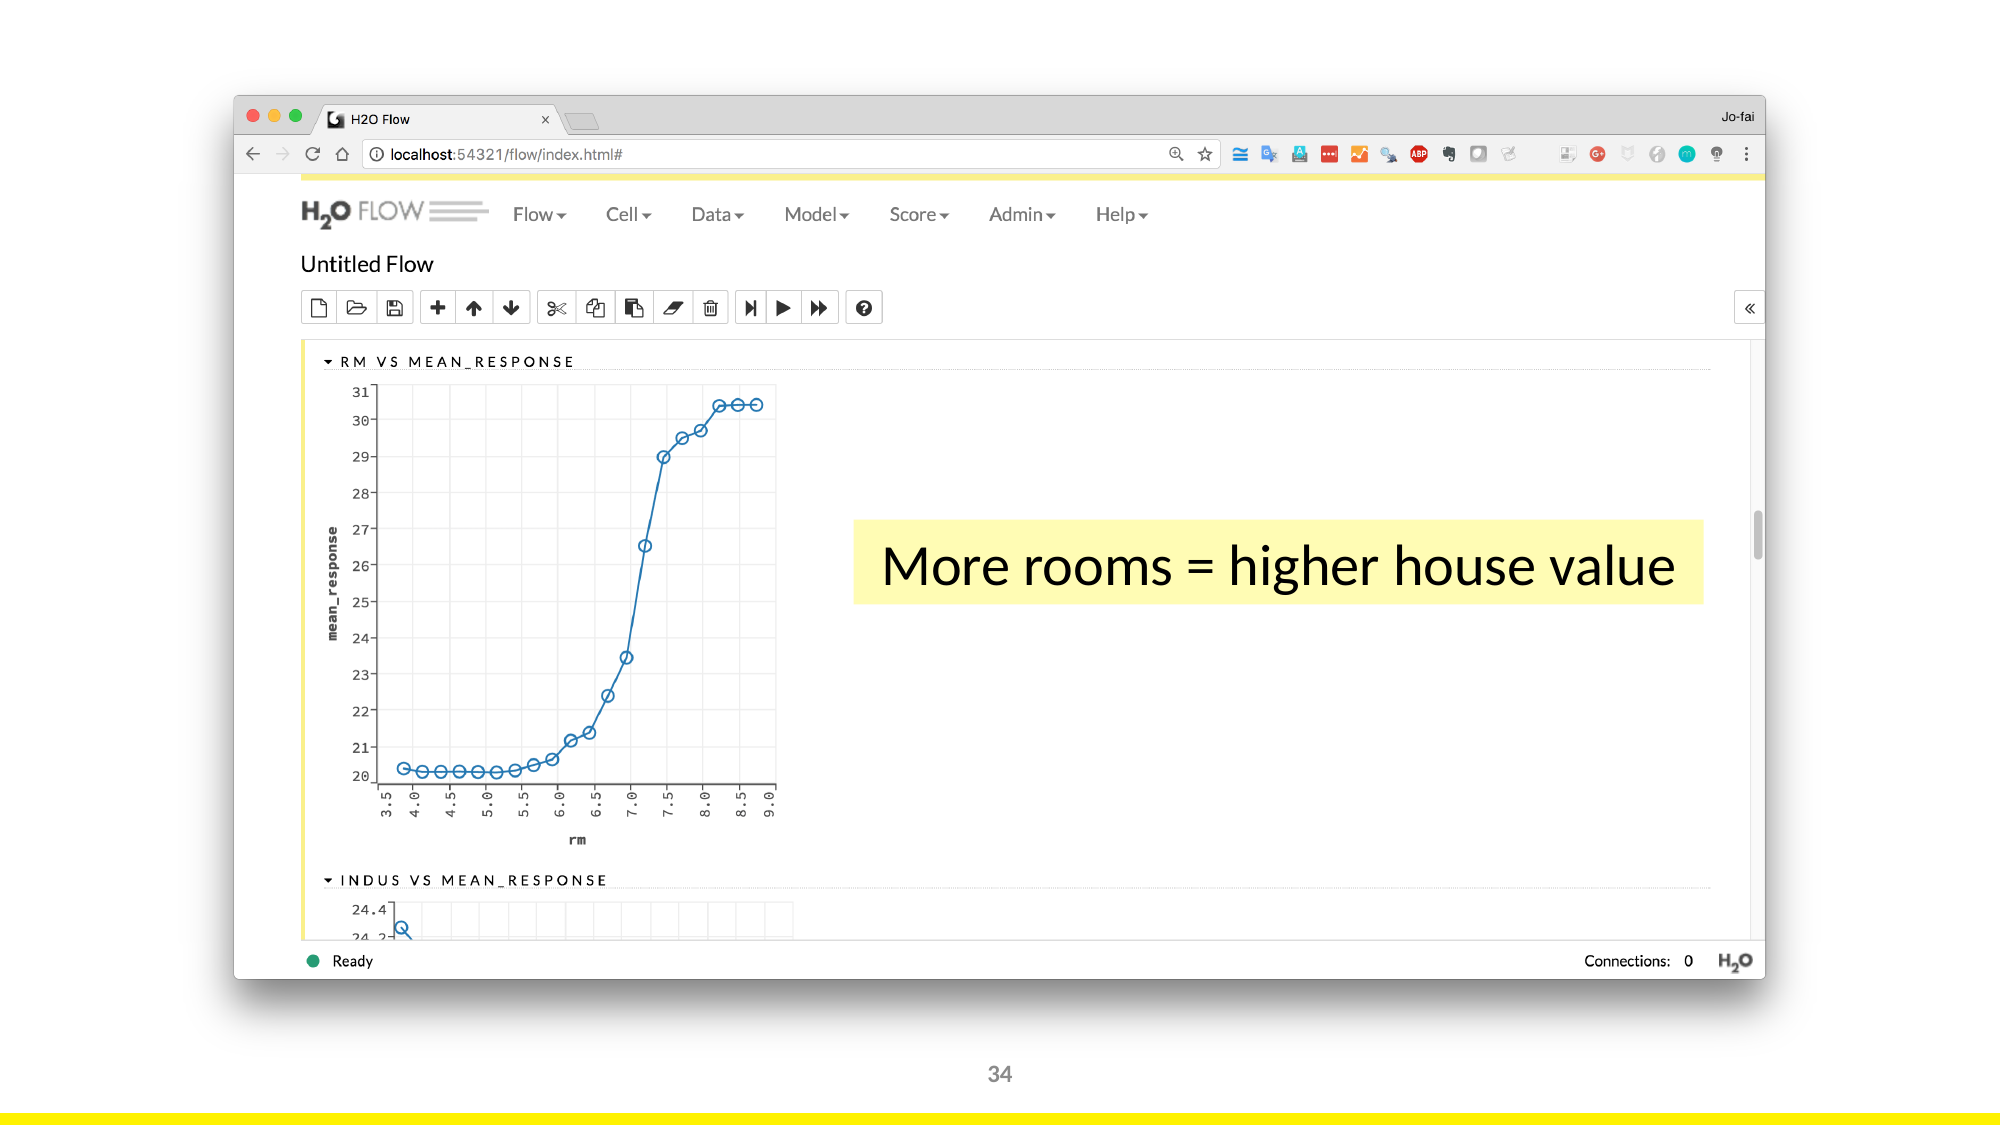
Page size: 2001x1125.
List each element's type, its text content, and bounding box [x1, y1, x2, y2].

text_box [0, 1112, 2000, 1125]
slide_number 34 [774, 1064, 1225, 1103]
picture [174, 61, 1825, 1064]
